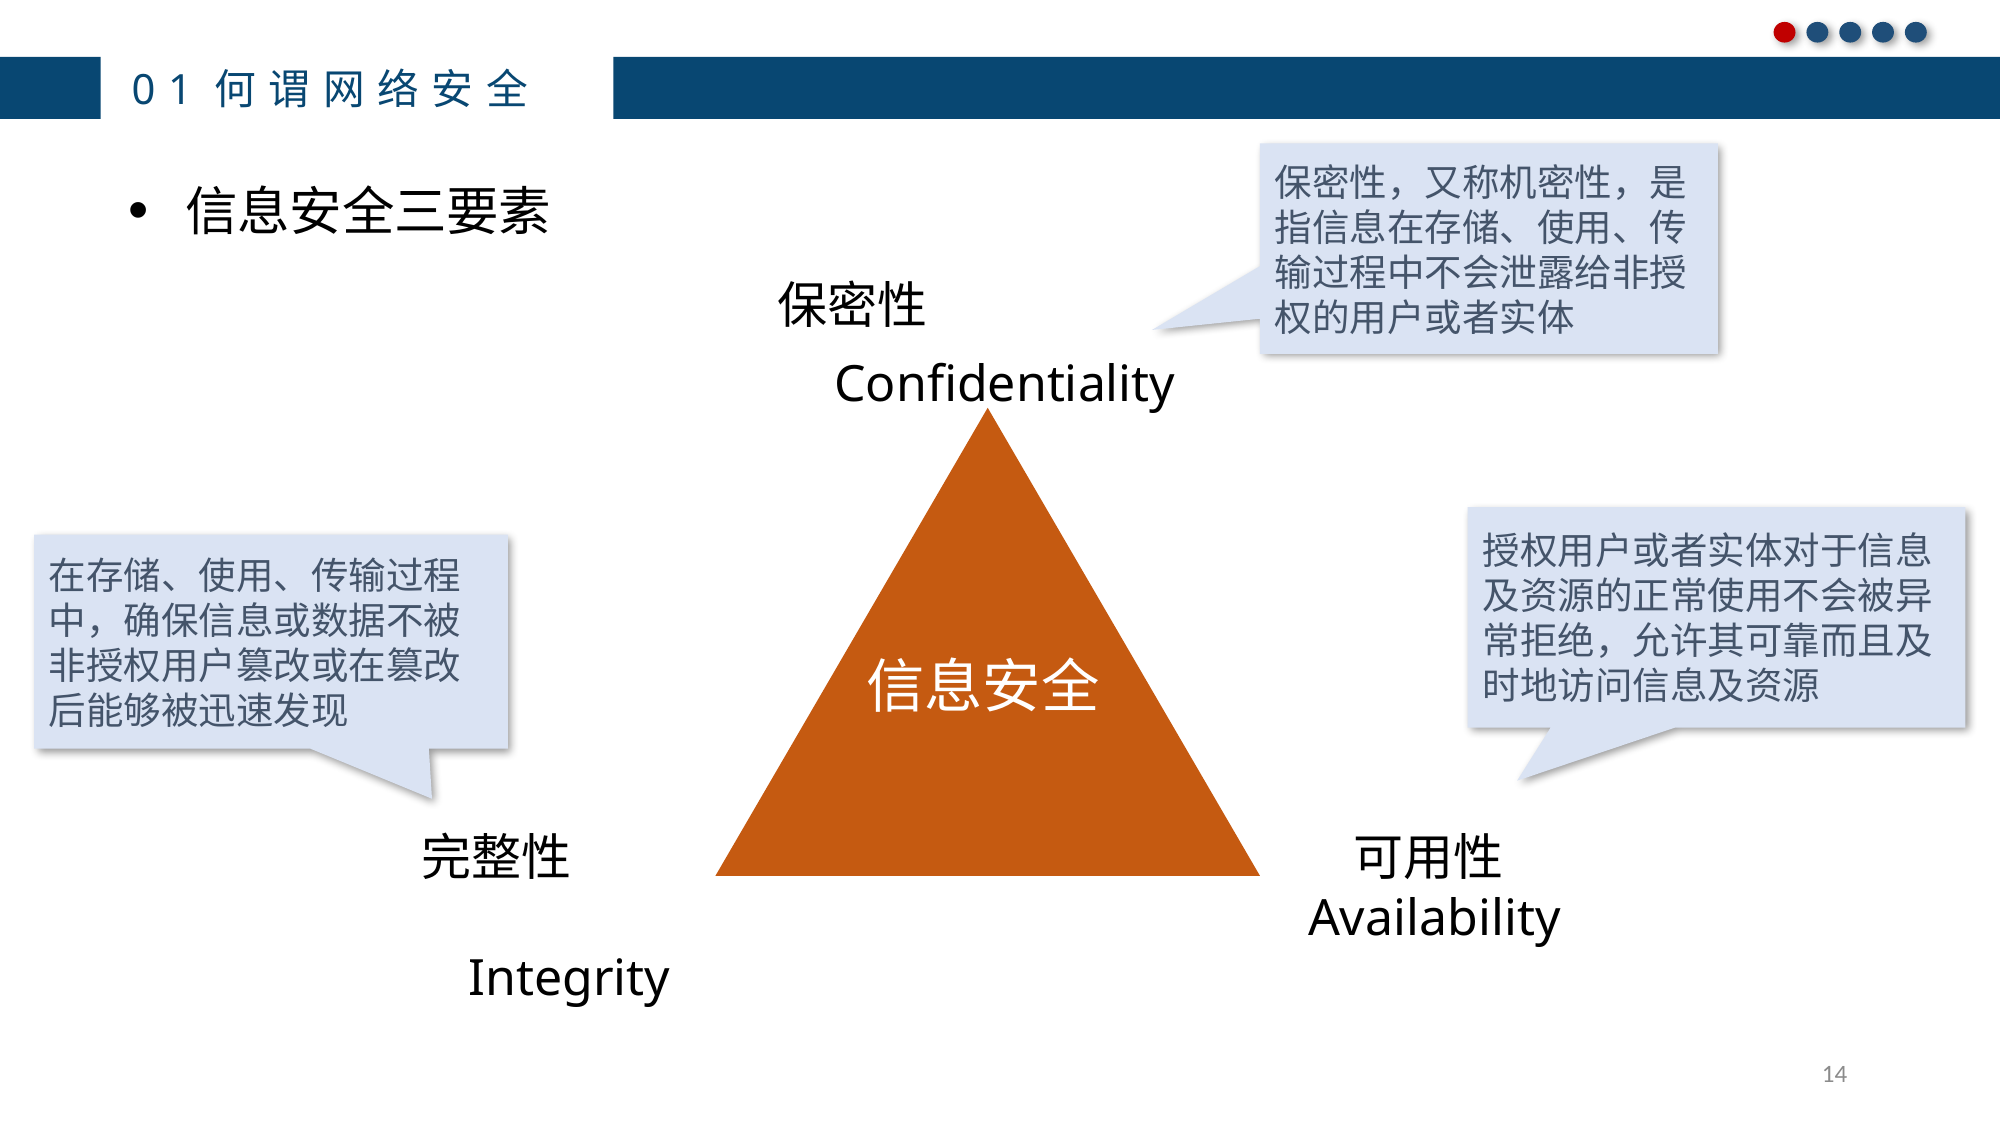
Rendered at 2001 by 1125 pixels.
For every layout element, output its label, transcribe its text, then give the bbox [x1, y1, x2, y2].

text_box 保密性，又称机密性，是指信息在存储、使用、传输过程中不会泄露给非授权的用户或者实体 [1151, 142, 1719, 355]
text_box [1871, 20, 1896, 44]
text_box 信息安全三要素 [113, 151, 687, 249]
text_box 可用性Availability [1286, 817, 1583, 953]
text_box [0, 56, 2000, 119]
text_box [1903, 20, 1928, 44]
text_box 保密性 Confidentiality [758, 248, 1217, 420]
text_box [1772, 20, 1797, 44]
slide_number 14 [1412, 1042, 1863, 1103]
text_box [1838, 20, 1863, 44]
text_box [715, 642, 1260, 876]
text_box 在存储、使用、传输过程中，确保信息或数据不被非授权用户篡改或在篡改后能够被迅速发现 [33, 533, 509, 801]
text_box 完整性 Integrity [401, 817, 703, 1013]
text_box 授权用户或者实体对于信息及资源的正常使用不会被异常拒绝，允许其可靠而且及时地访问信息及资源 [1466, 506, 1967, 783]
text_box [1805, 20, 1830, 44]
text_box [852, 407, 1124, 641]
text_box 报纸数量1900多份 [1155, 331, 1217, 339]
text_box 信息安全 [851, 641, 1124, 727]
